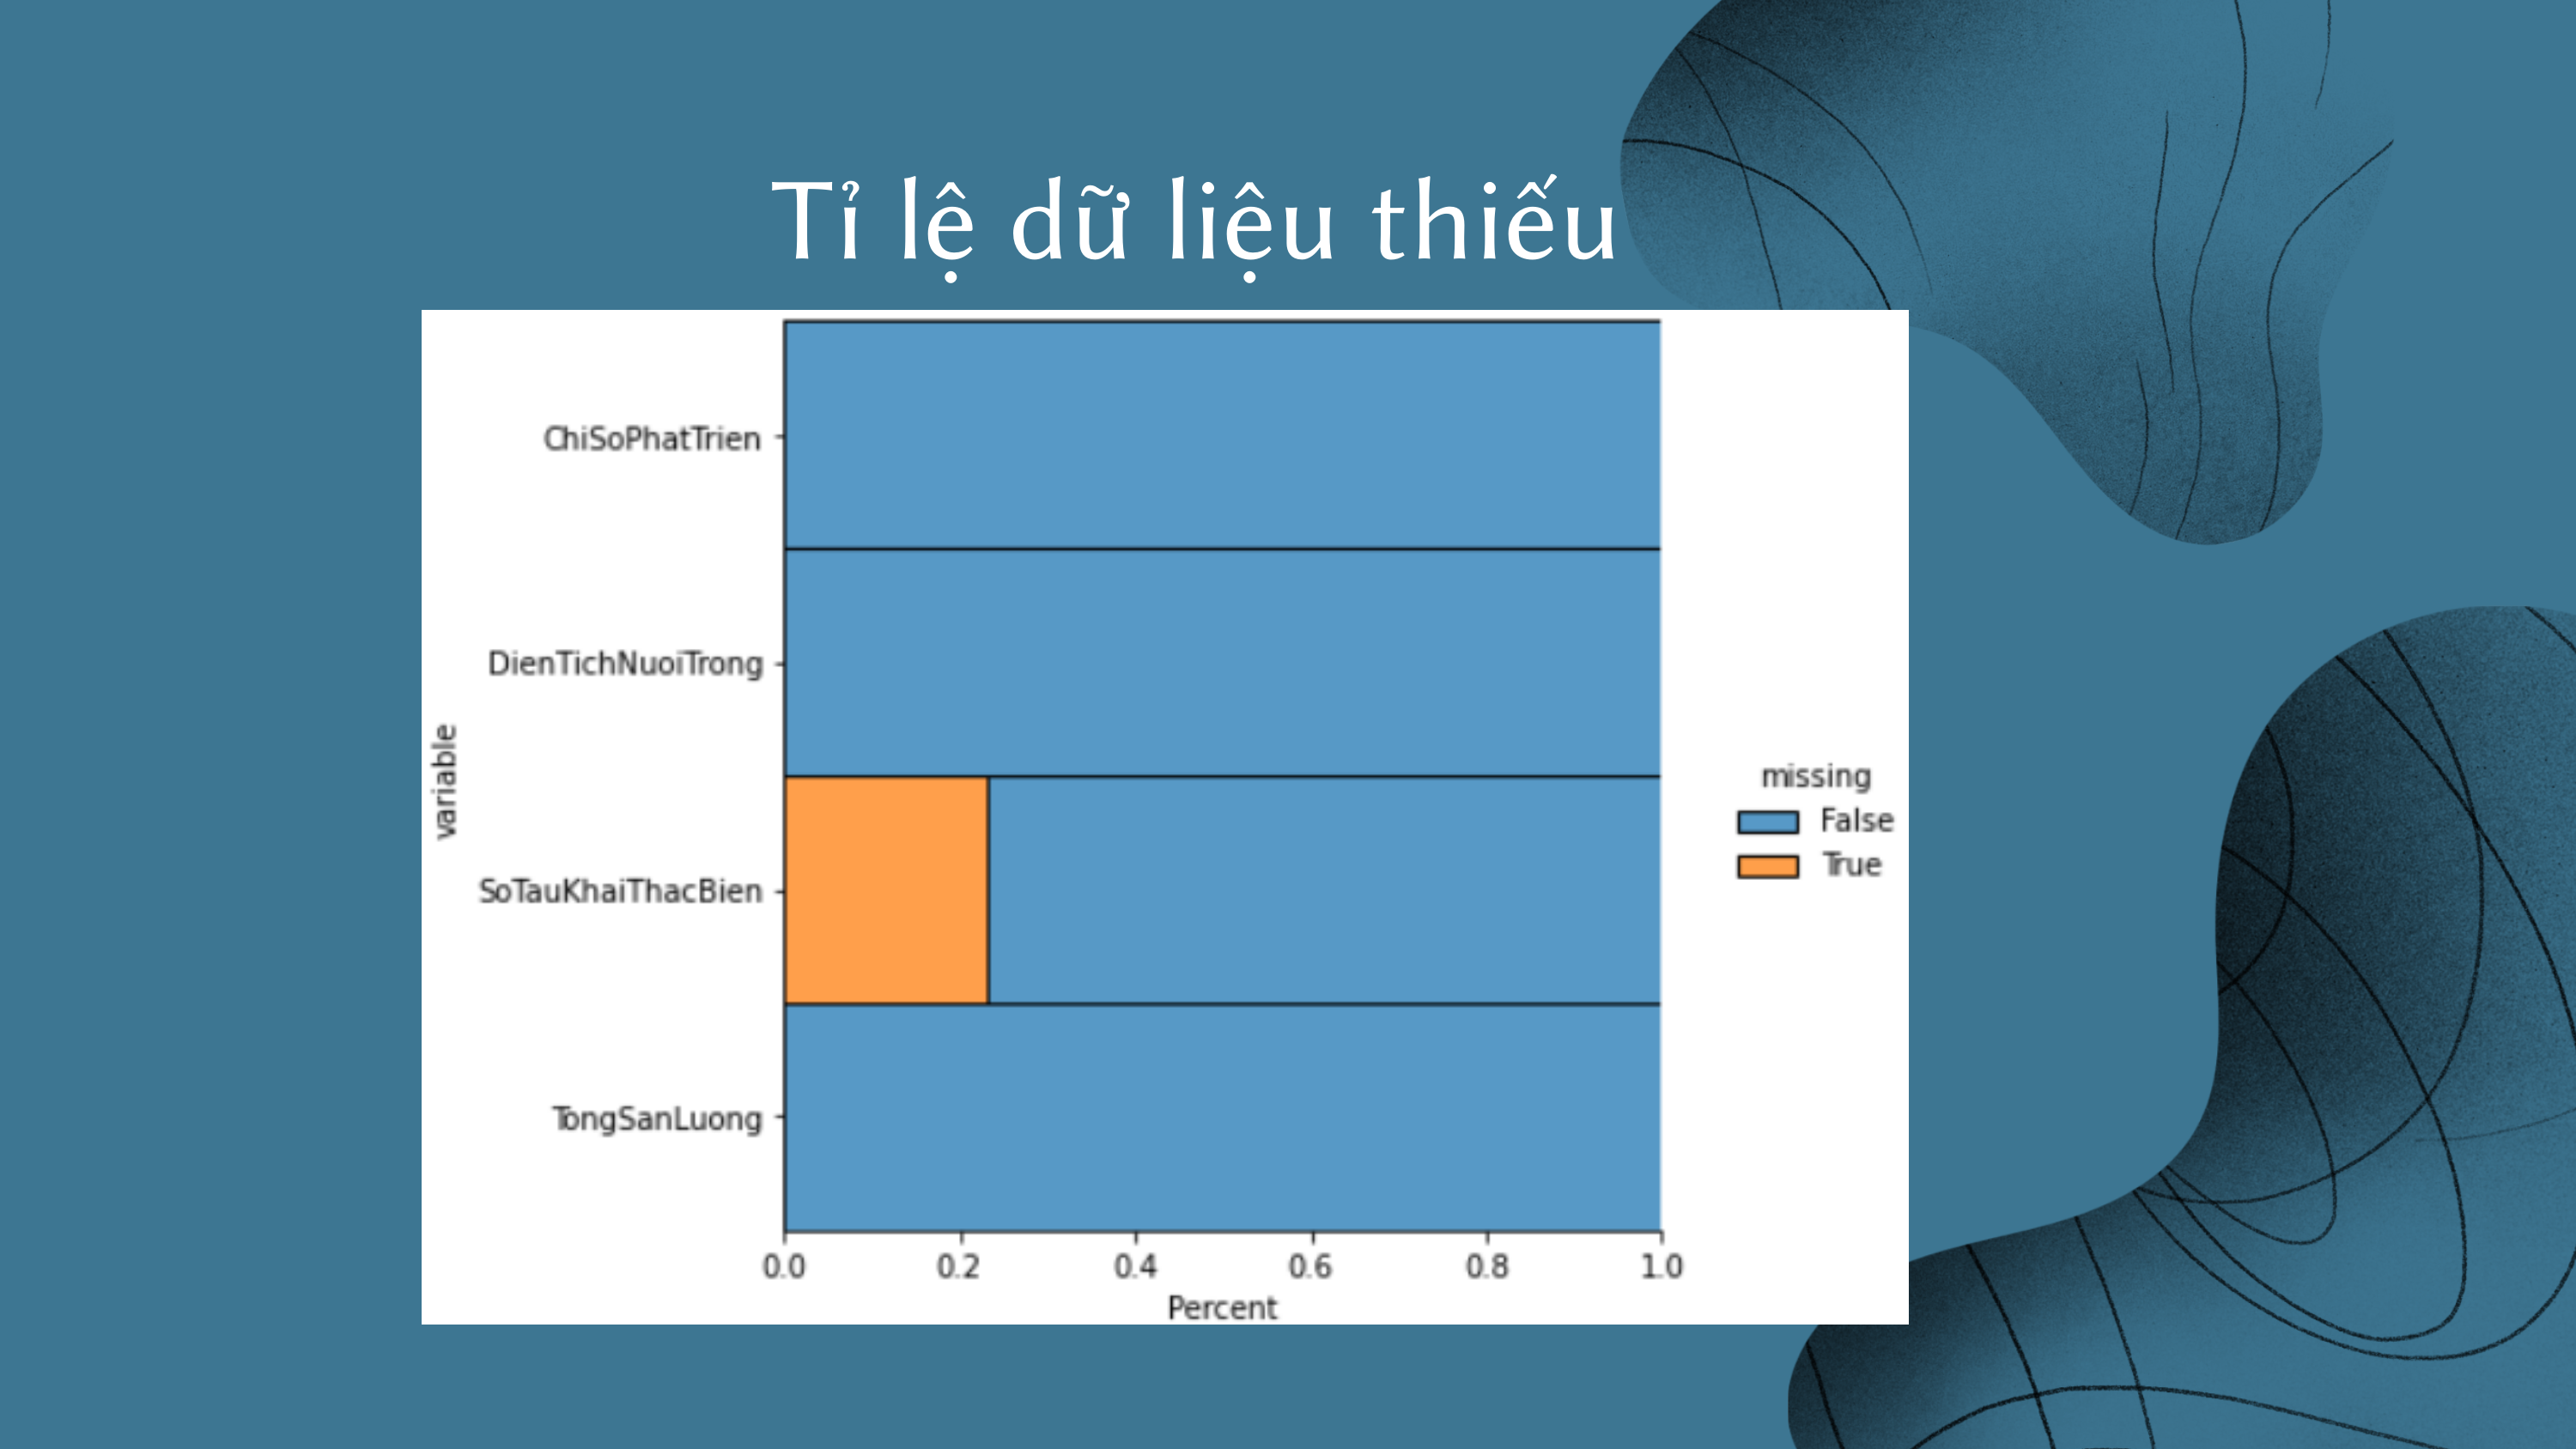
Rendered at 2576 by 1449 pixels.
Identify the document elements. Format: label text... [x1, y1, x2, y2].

picture [421, 0, 2576, 1449]
text_box Tỉ lệ dữ liệu thiếu [758, 134, 1631, 308]
